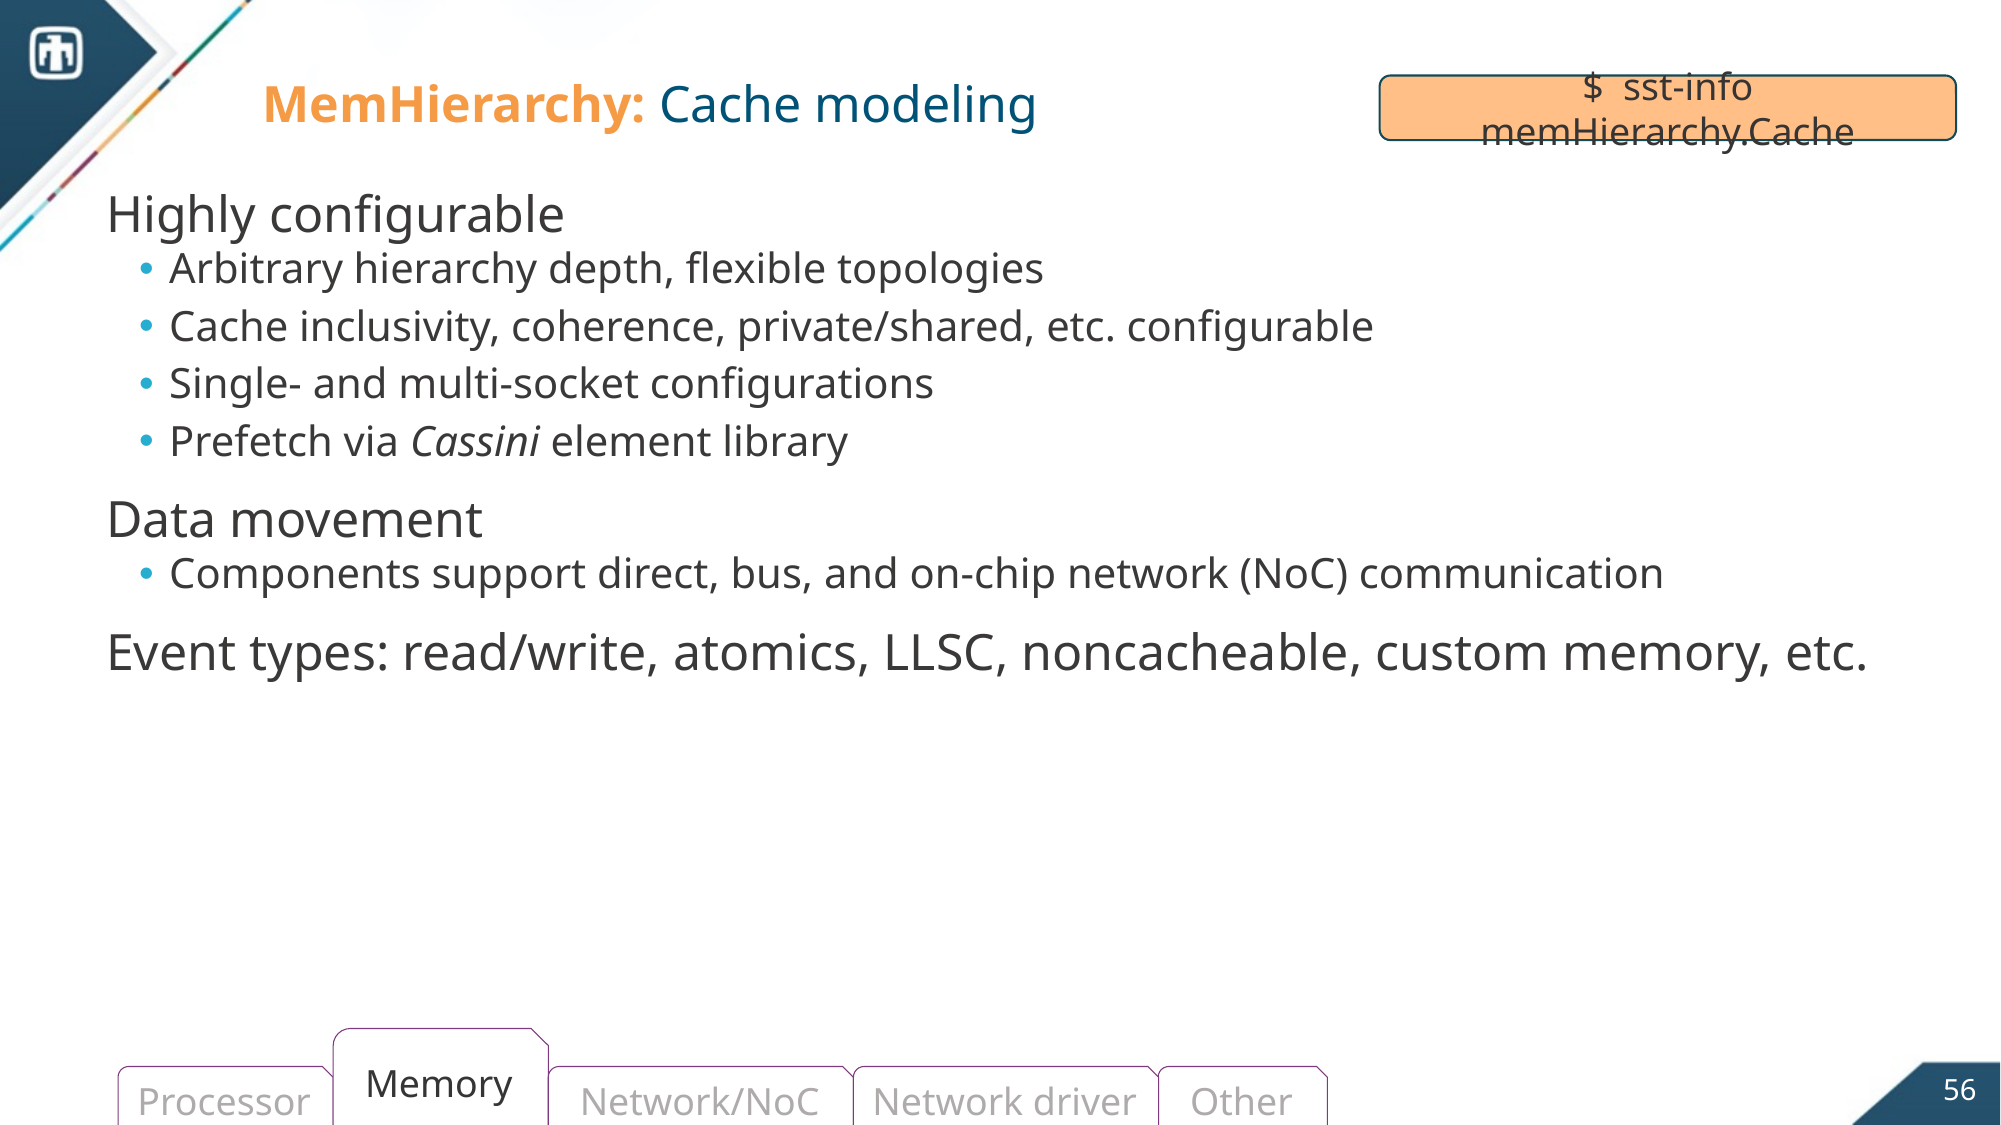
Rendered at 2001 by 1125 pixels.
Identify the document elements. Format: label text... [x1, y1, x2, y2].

text_box Processor [117, 1065, 332, 1125]
text_box Other [1158, 1065, 1328, 1125]
slide_number 56 [1919, 1061, 2000, 1122]
text_box Network driver [852, 1065, 1160, 1125]
picture [0, 0, 2001, 1125]
list Highly configurable Arbitrary hierarchy depth, flexible topologies Cache inclusivity, coherence, private/shared, etc. configurable Single- and multi-socket configurations Prefetch via Cassini element library Data movement Components support direct, bus, and on-chip network (NoC) communication Event types: read/write, atomics, LLSC, noncacheable, custom memory, etc. [106, 182, 1919, 988]
title MemHierarchy: Cache modeling [262, 42, 1919, 170]
text_box Network/NoC [547, 1065, 853, 1125]
text_box $ sst-info memHierarchy.Cache [1378, 74, 1958, 142]
text_box Memory [332, 1027, 549, 1125]
